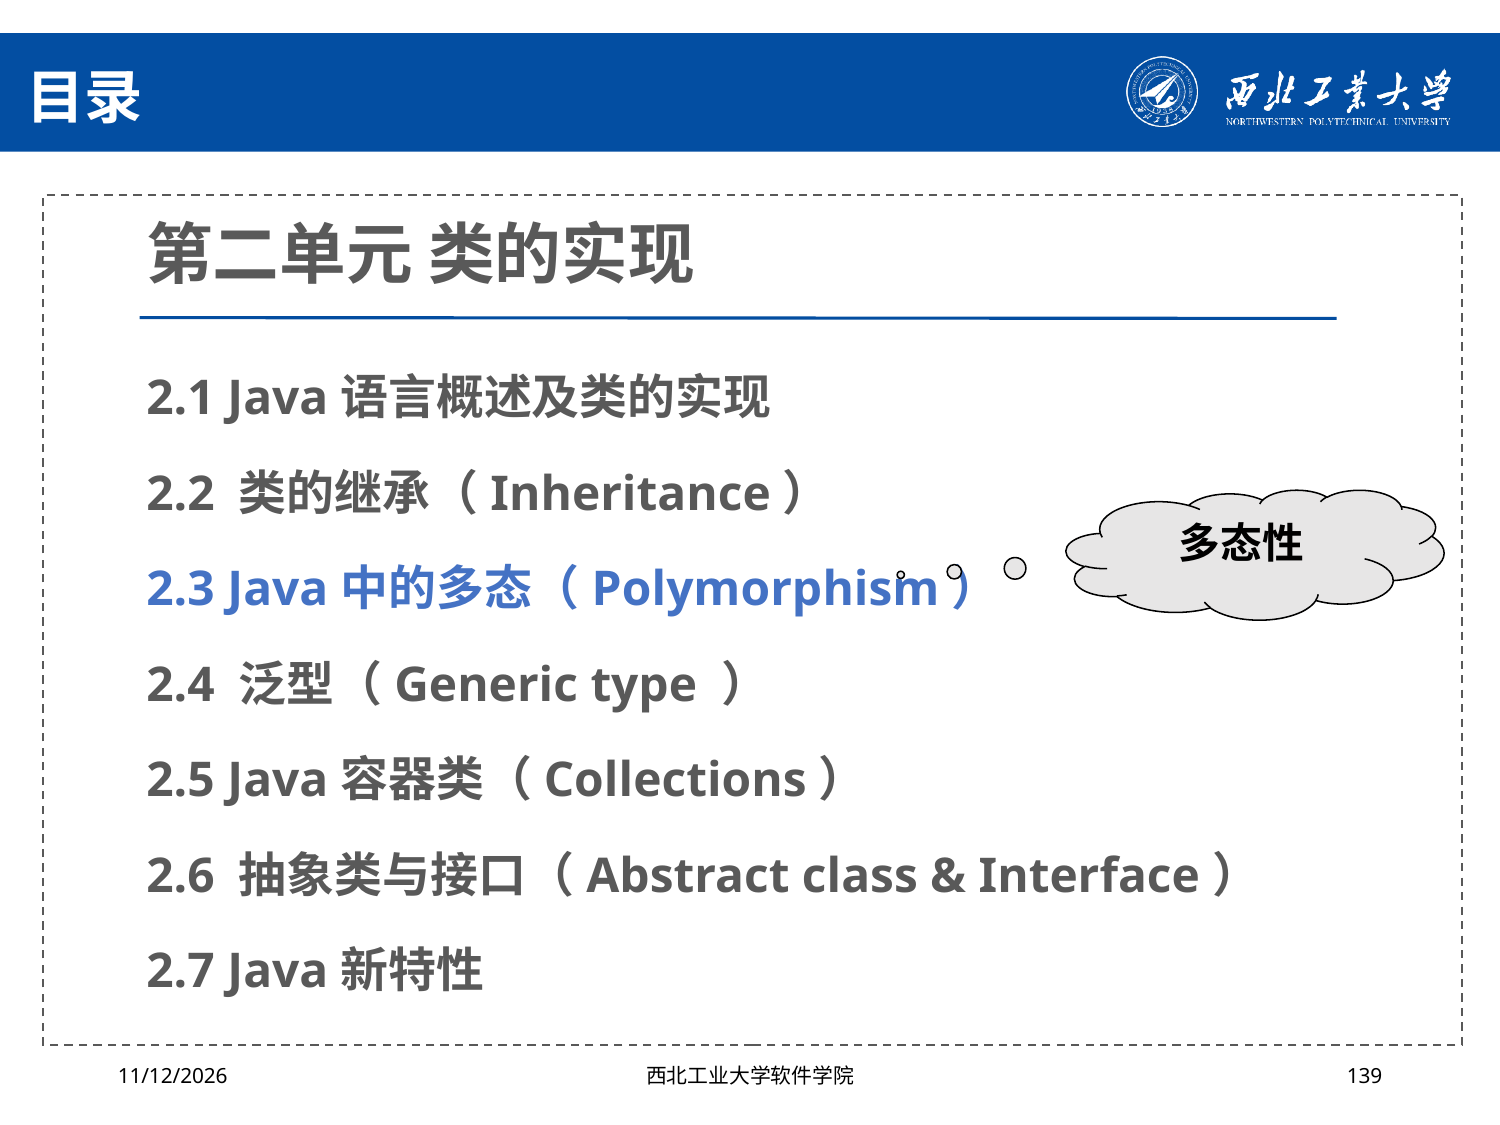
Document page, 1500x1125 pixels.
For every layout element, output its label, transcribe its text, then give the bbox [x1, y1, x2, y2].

title 目录 [11, 49, 1115, 149]
list 2.1 Java语言概述及类的实现 2.2 类的继承（Inheritance） 2.3 Java中的多态（Polymorphism） 2.4 泛型（Generic type ） 2.5 Java容器类（Collections） 2.6 抽象类与接口（Abstract class & Interface） 2.7 Java新特性 [131, 341, 1403, 1032]
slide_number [103, 1055, 441, 1116]
text_box 多态性 [897, 571, 905, 579]
picture [1226, 68, 1451, 125]
list 第二单元 类的实现 [131, 204, 1403, 304]
picture [1126, 56, 1198, 127]
footer 西北工业大学软件学院 [496, 1055, 1004, 1116]
text_box 多态性 [1065, 490, 1445, 621]
text_box 多态性 [947, 564, 962, 579]
text_box 多态性 [1004, 557, 1026, 580]
slide_number 139 [1059, 1055, 1397, 1116]
